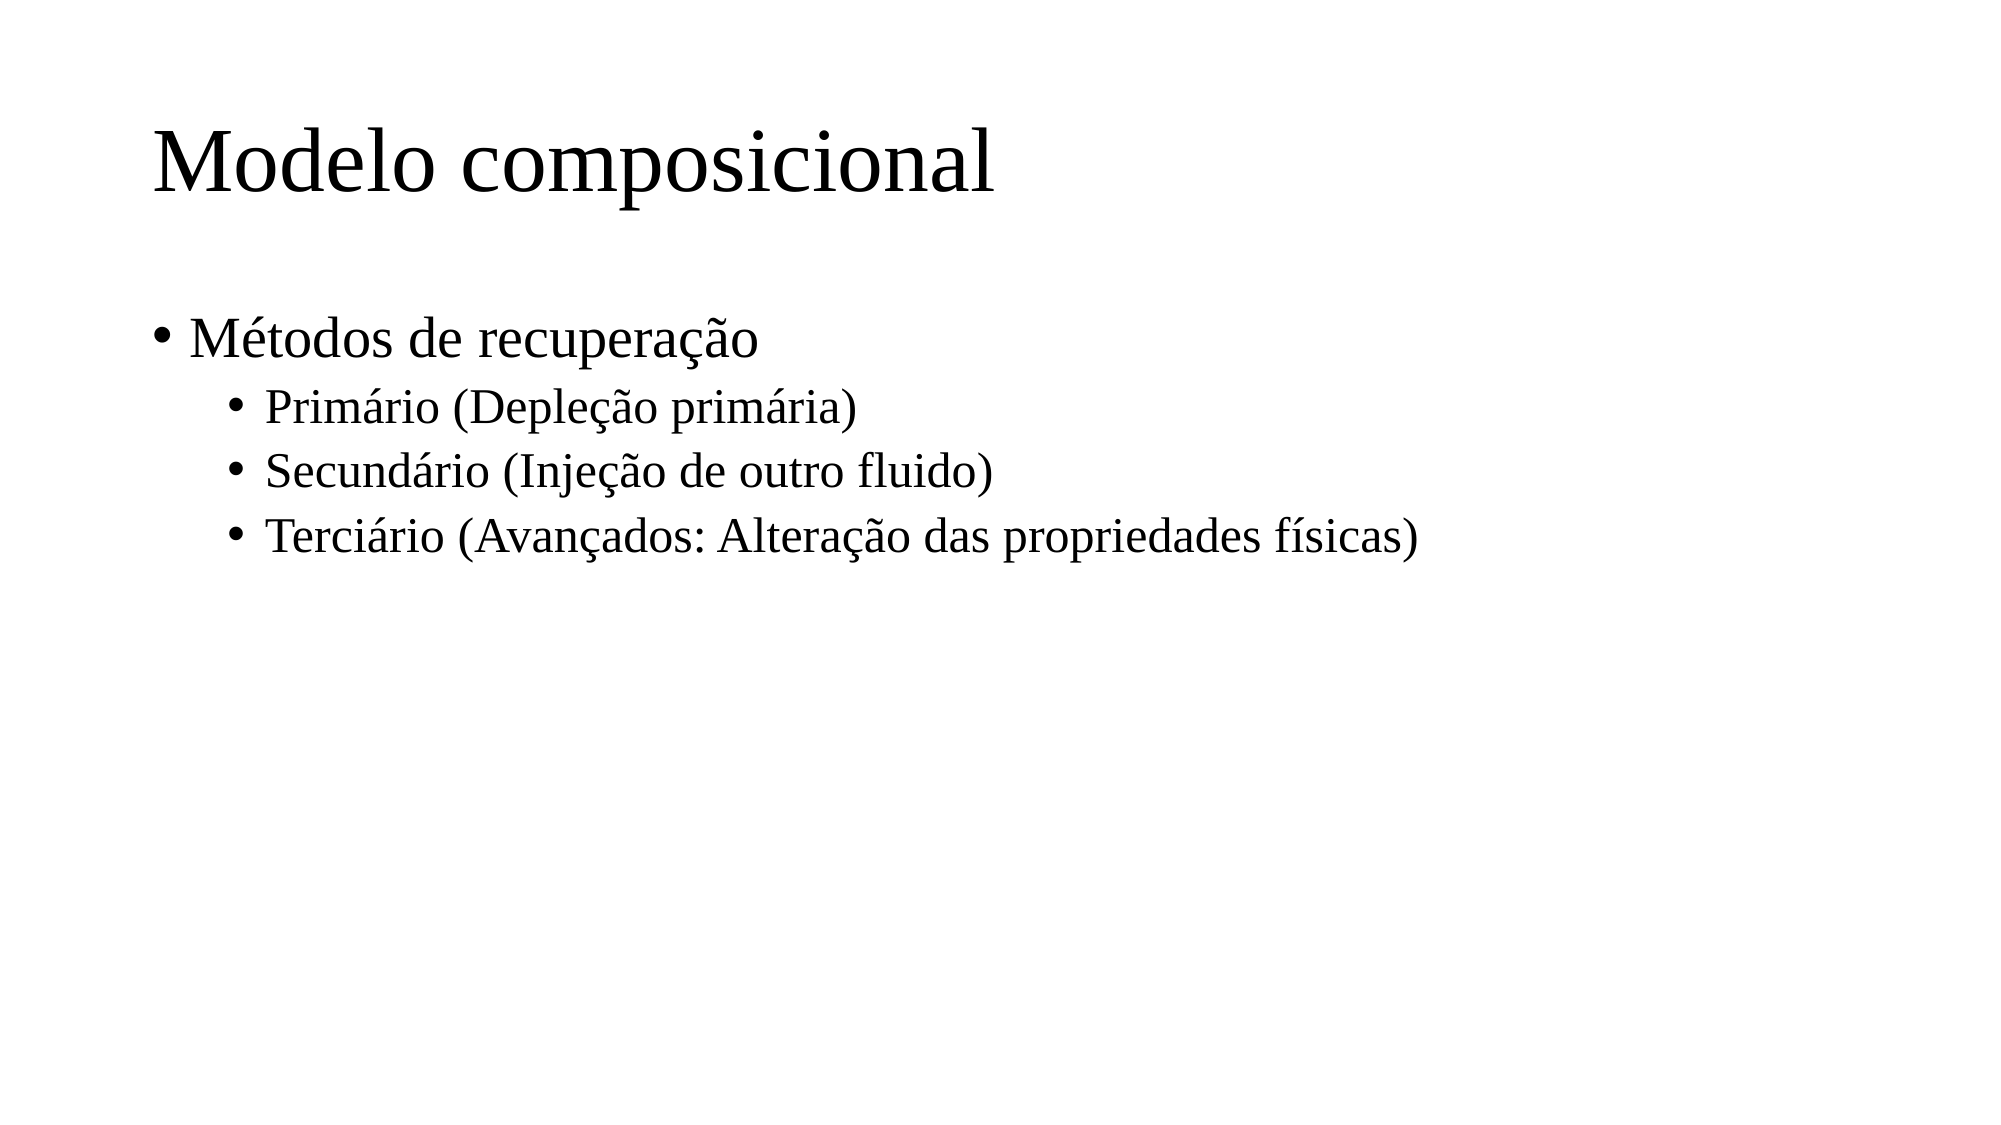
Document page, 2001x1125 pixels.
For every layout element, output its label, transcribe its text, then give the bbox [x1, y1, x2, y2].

title Modelo composicional [137, 53, 1863, 271]
list Métodos de recuperação Primário (Depleção primária) Secundário (Injeção de outro fluido) Terciário (Avançados: Alteração das propriedades físicas) [137, 299, 1863, 1014]
